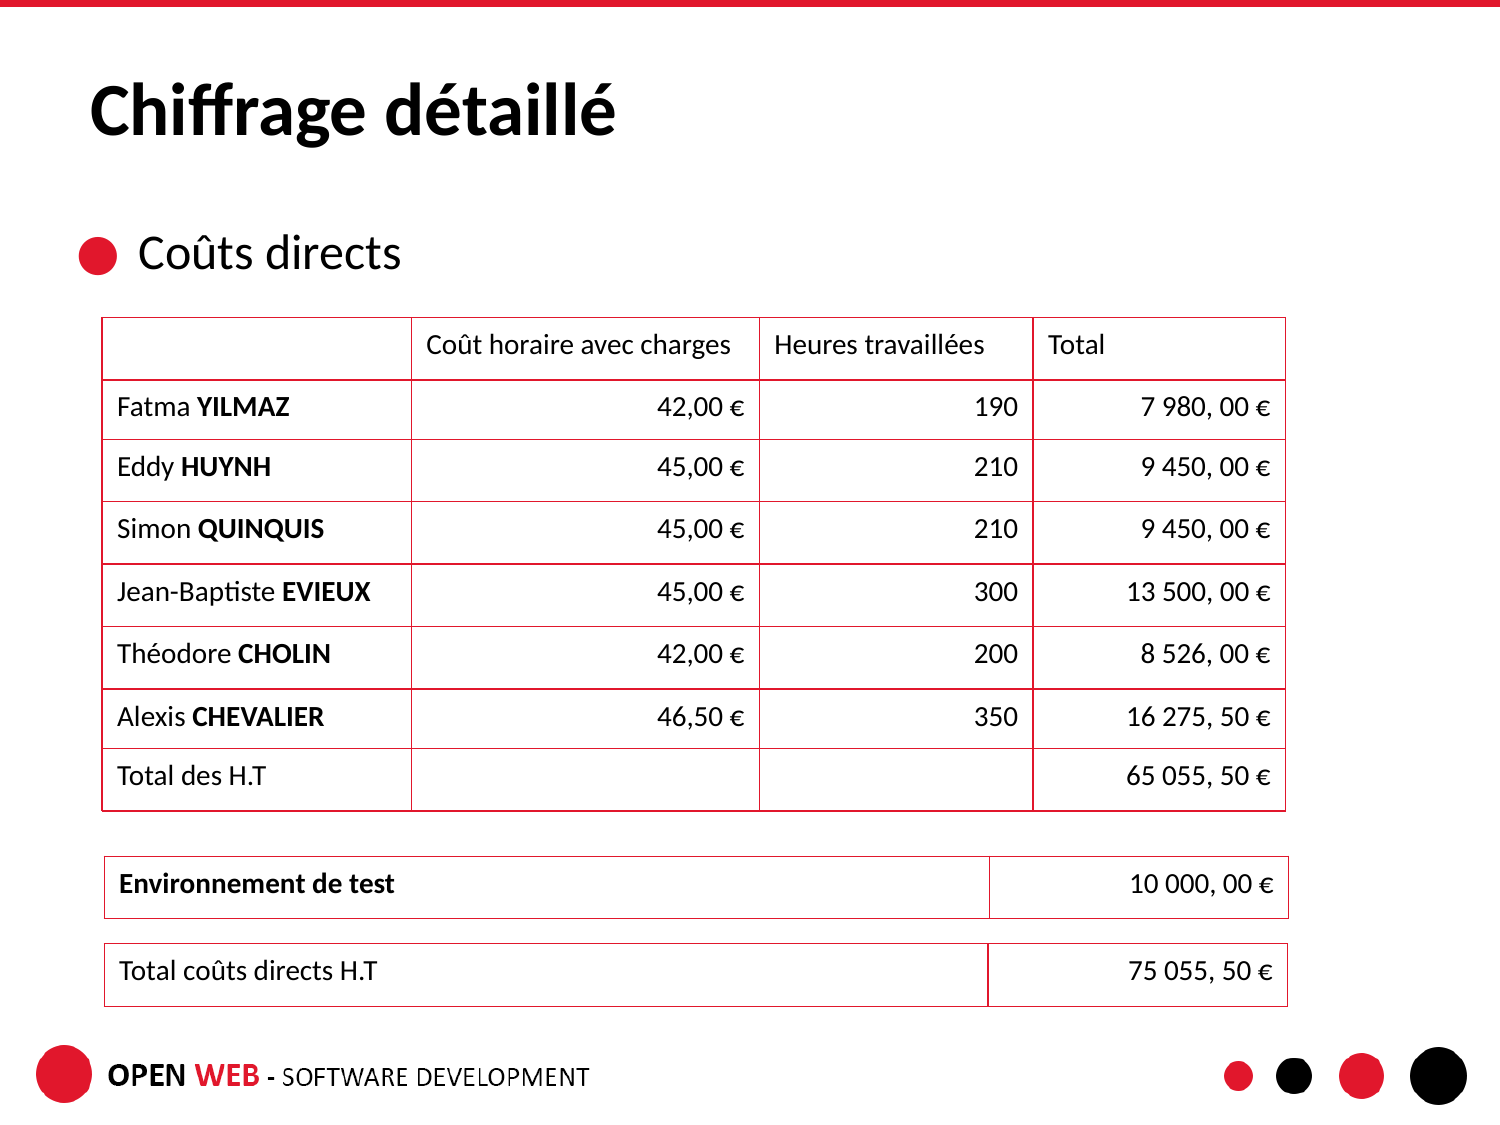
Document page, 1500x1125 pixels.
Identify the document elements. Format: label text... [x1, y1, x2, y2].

text_box Coûts directs [48, 195, 1425, 310]
table_cell 210 [760, 502, 1032, 563]
table_cell [412, 749, 759, 810]
table_header 10 000, 00 € [990, 857, 1288, 918]
table_cell 42,00 € [412, 381, 759, 439]
table_cell Fatma YILMAZ [103, 381, 411, 439]
table_header 75 055, 50 € [989, 944, 1287, 1006]
table_cell 8 526, 00 € [1034, 627, 1285, 688]
table_cell Simon QUINQUIS [103, 502, 411, 563]
table_header Coût horaire avec charges [412, 318, 759, 379]
table_cell 65 055, 50 € [1034, 749, 1285, 810]
table_header Total coûts directs H.T [105, 944, 987, 1006]
table_cell 16 275, 50 € [1034, 690, 1285, 748]
table_cell 45,00 € [412, 502, 759, 563]
table_cell 190 [760, 381, 1032, 439]
table_cell 46,50 € [412, 690, 759, 748]
title Chiffrage détaillé [75, 45, 1425, 233]
table_cell Jean-Baptiste EVIEUX [103, 565, 411, 626]
table_header Total [1034, 318, 1285, 379]
table_cell 9 450, 00 € [1034, 502, 1285, 563]
table_cell 350 [760, 690, 1032, 748]
table_cell 45,00 € [412, 440, 759, 501]
table_cell Eddy HUYNH [103, 440, 411, 501]
table_cell 13 500, 00 € [1034, 565, 1285, 626]
table_cell Total des H.T [103, 749, 411, 810]
table_cell Alexis CHEVALIER [103, 690, 411, 748]
table_cell [760, 749, 1032, 810]
table_header [103, 318, 411, 379]
table_header Heures travaillées [760, 318, 1032, 379]
table_cell 42,00 € [412, 627, 759, 688]
table_cell 200 [760, 627, 1032, 688]
table_header Environnement de test [105, 857, 989, 918]
table_cell 7 980, 00 € [1034, 381, 1285, 439]
table_cell 210 [760, 440, 1032, 501]
table_cell Théodore CHOLIN [103, 627, 411, 688]
table_cell 9 450, 00 € [1034, 440, 1285, 501]
table_cell 45,00 € [412, 565, 759, 626]
picture [0, 1025, 1500, 1125]
table_cell 300 [760, 565, 1032, 626]
